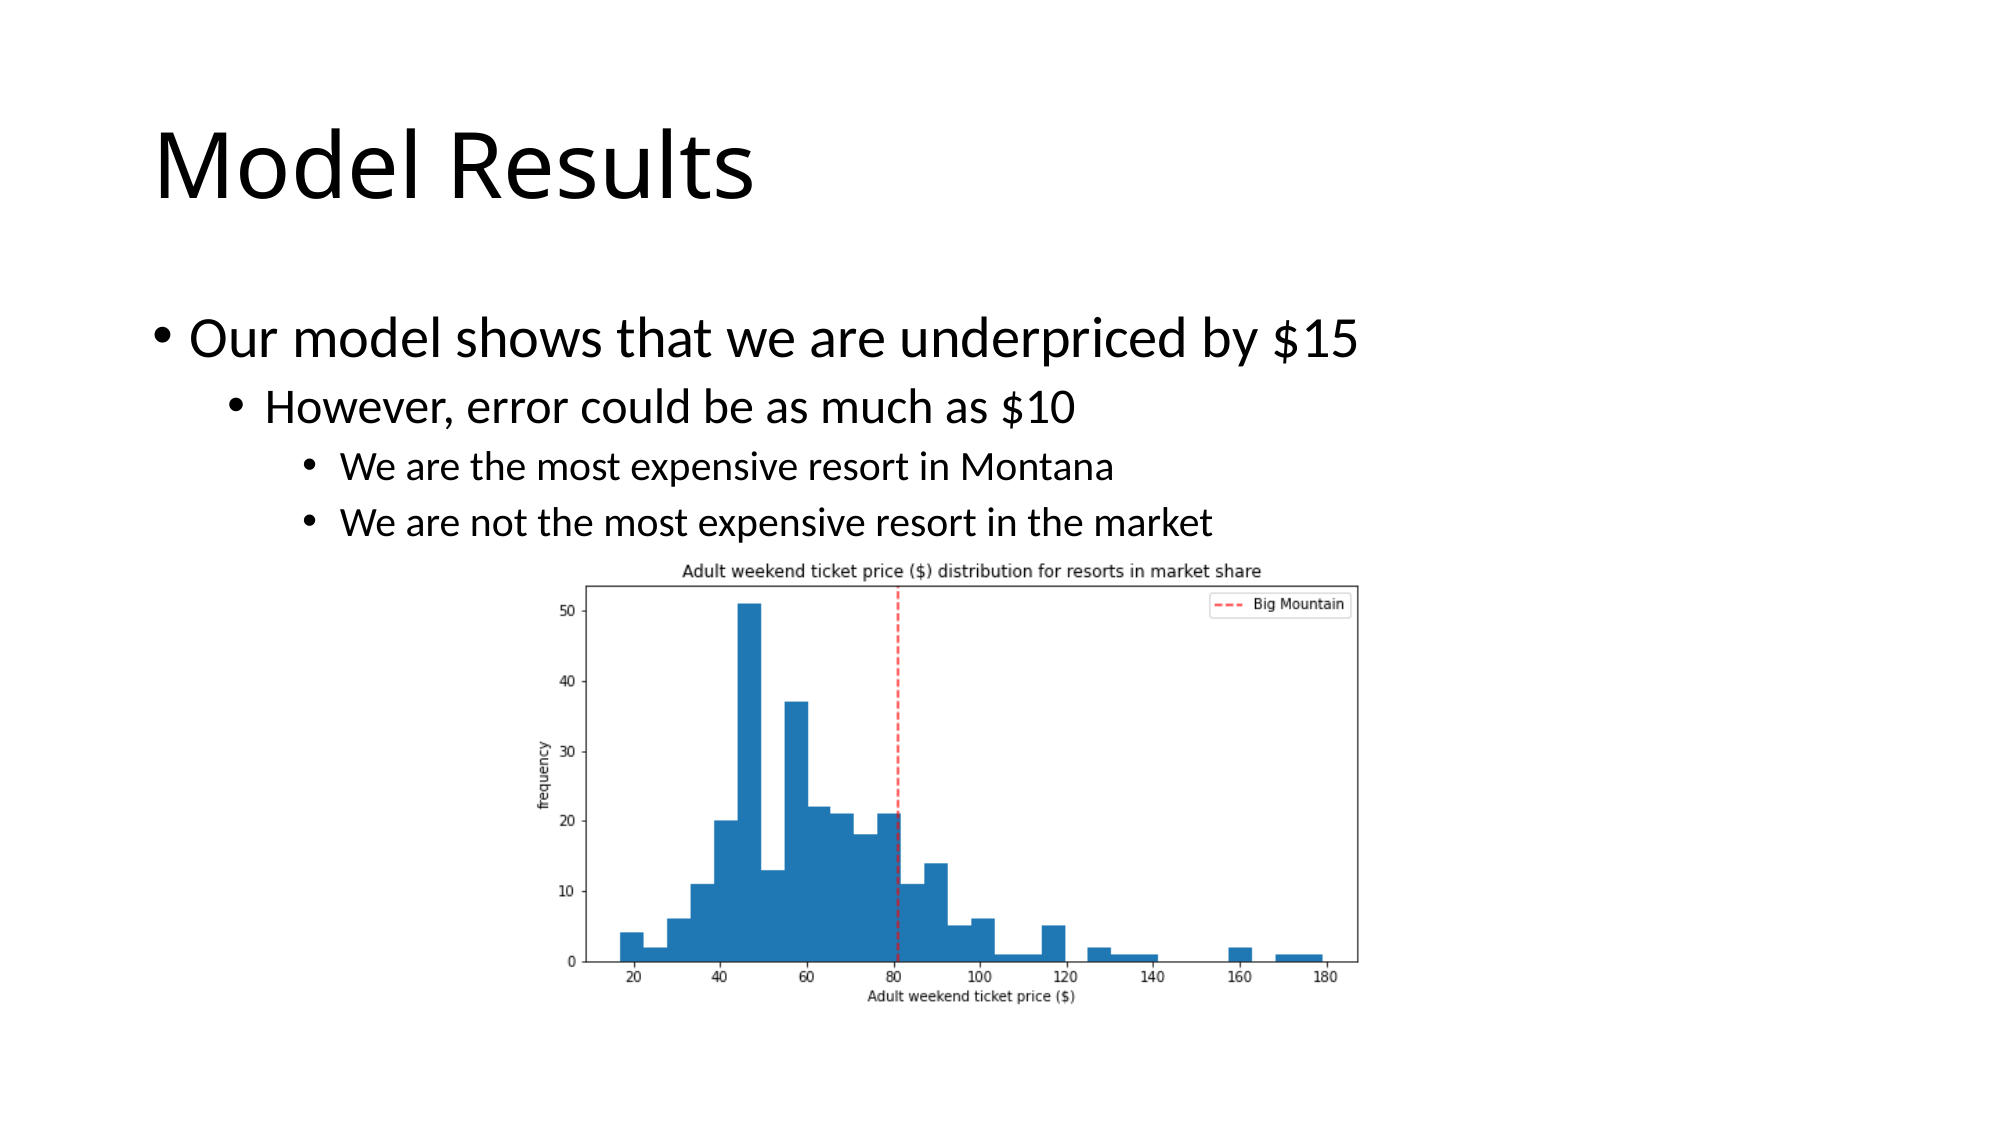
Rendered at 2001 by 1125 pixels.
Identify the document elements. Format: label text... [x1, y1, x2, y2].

list Our model shows that we are underpriced by $15 However, error could be as much as $10 We are the most expensive resort in Montana We are not the most expensive resort in the market [137, 299, 1863, 1014]
title Model Results [137, 59, 1863, 278]
picture [529, 554, 1367, 1014]
